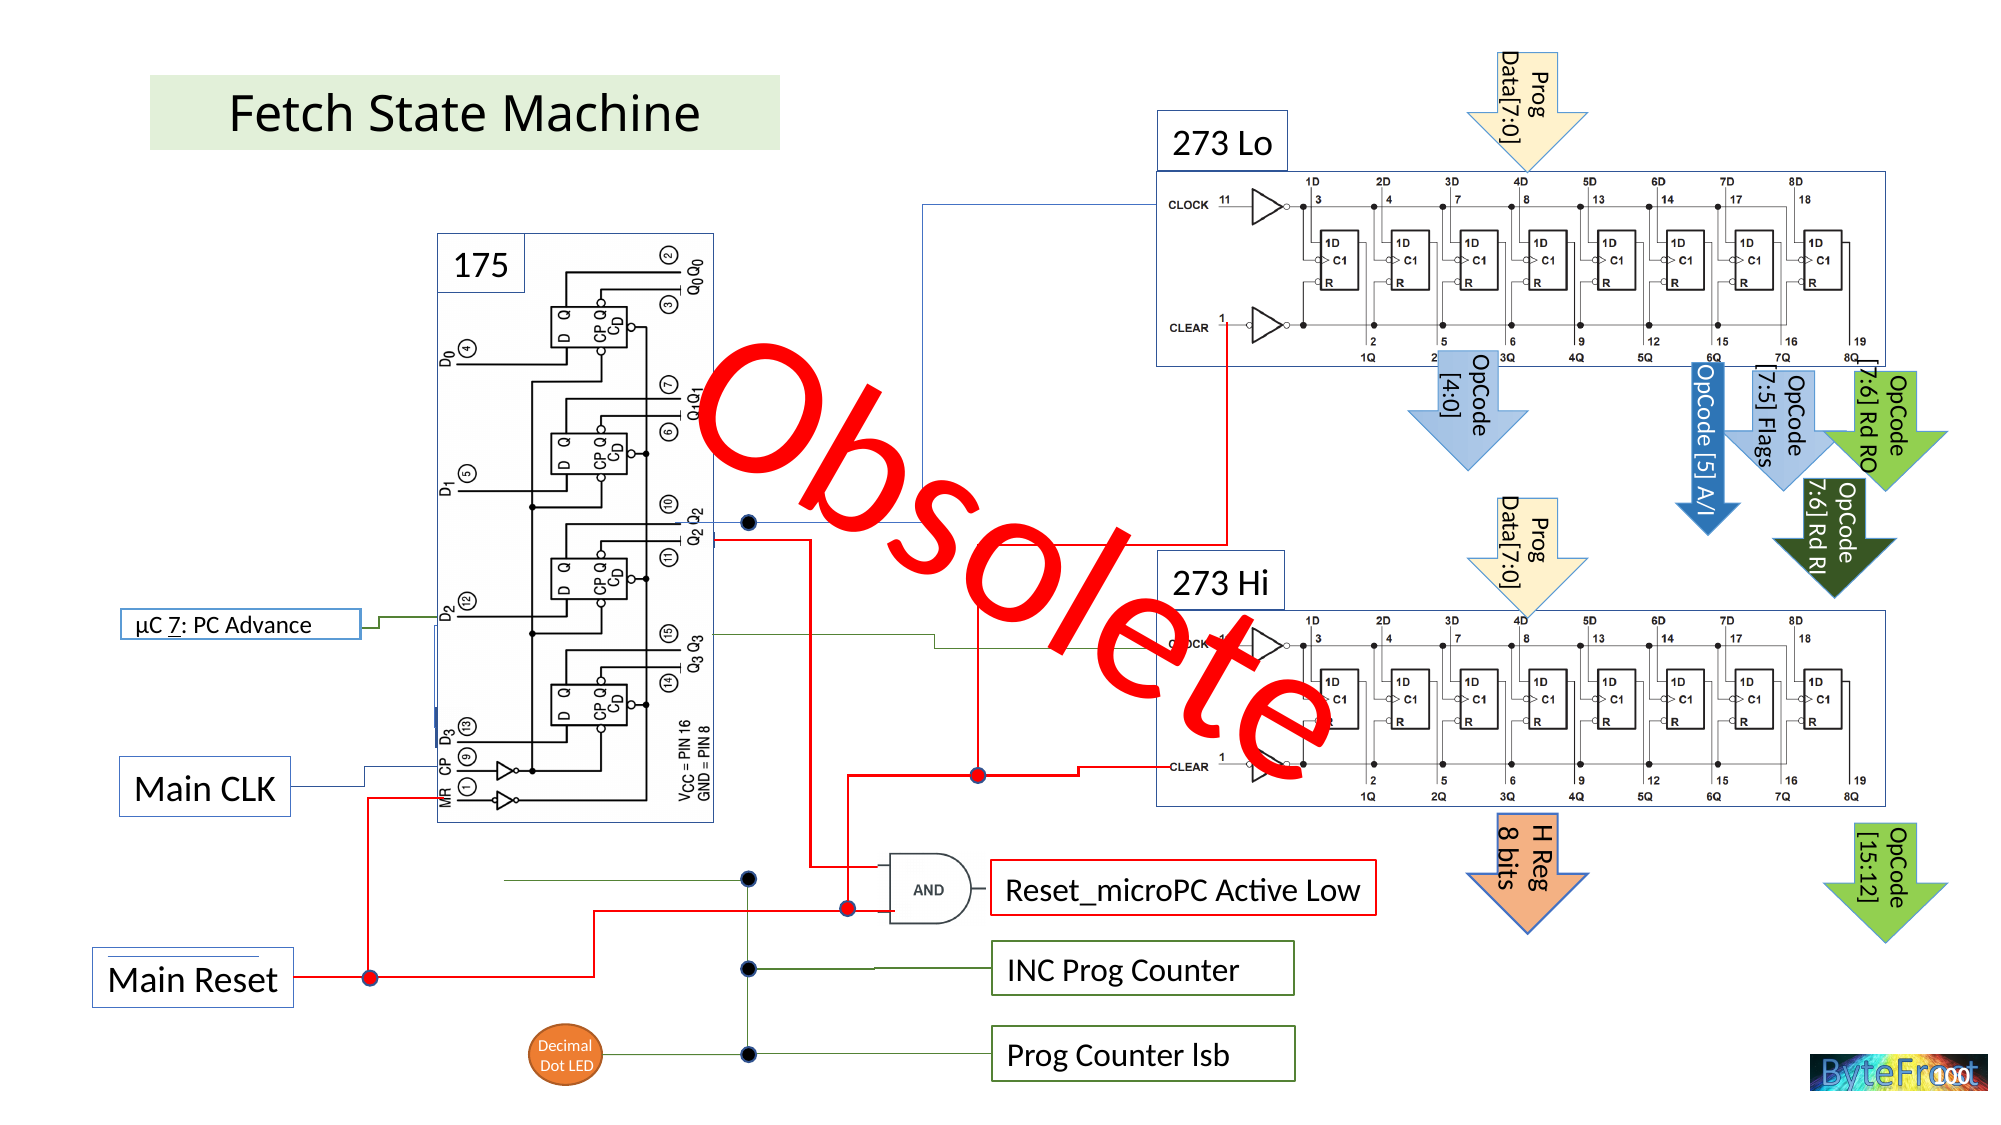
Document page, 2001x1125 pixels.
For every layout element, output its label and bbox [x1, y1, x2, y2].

picture [1810, 1054, 1988, 1091]
text_box [91, 52, 1949, 1086]
picture [877, 851, 986, 927]
text_box [1535, 1044, 1986, 1105]
text_box [1822, 822, 1949, 944]
text_box [1465, 812, 1591, 936]
title [150, 75, 780, 150]
text_box [119, 756, 291, 817]
